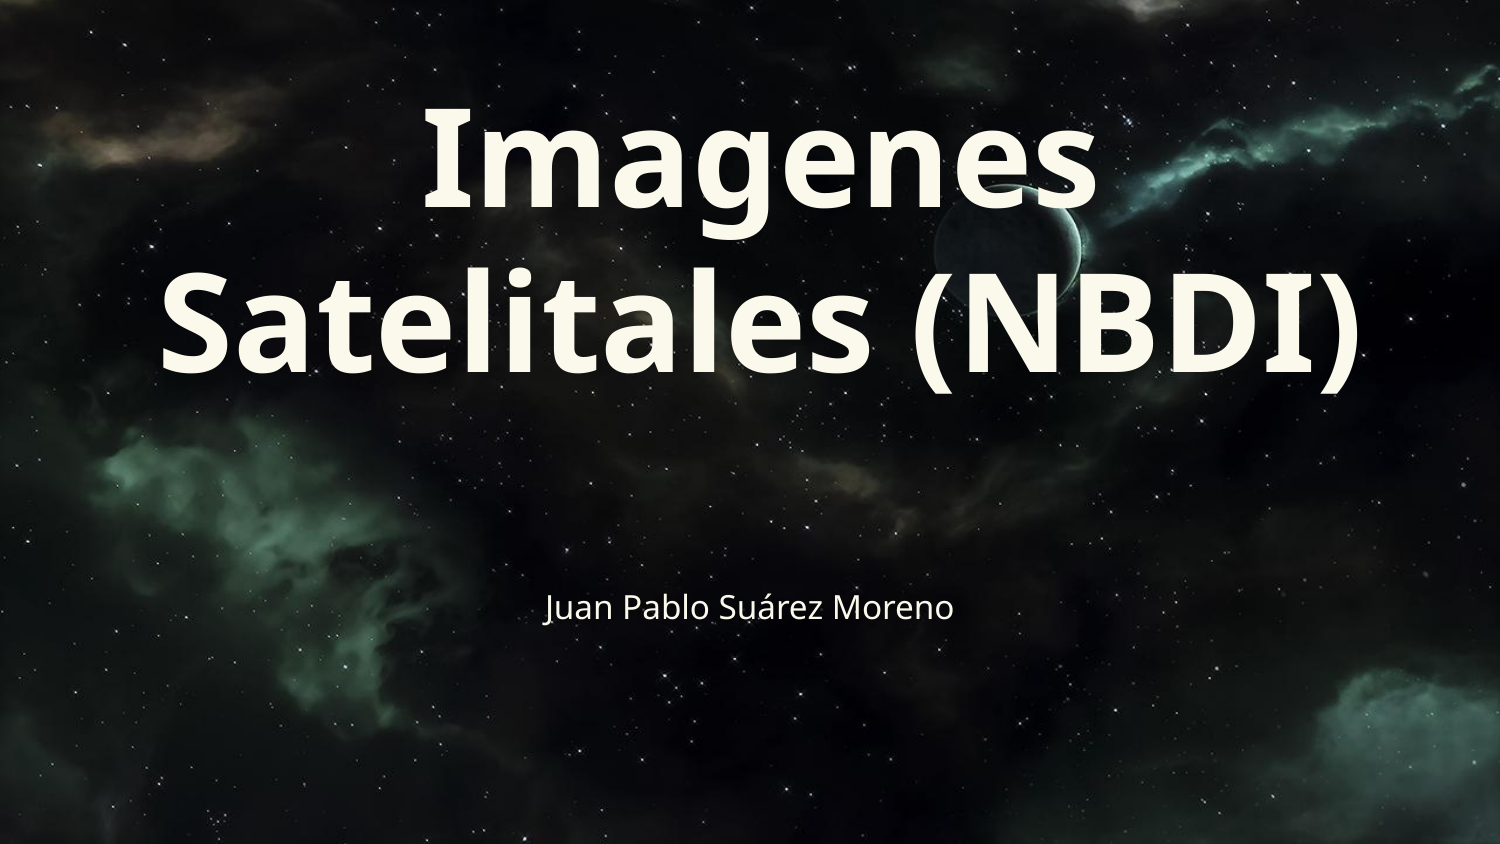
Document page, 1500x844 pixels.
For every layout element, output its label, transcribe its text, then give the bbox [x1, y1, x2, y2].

title Imagenes Satelitales (NBDI) [86, 55, 1436, 422]
subtitle Juan Pablo Suárez Moreno [405, 570, 1095, 641]
picture [0, 0, 1500, 844]
